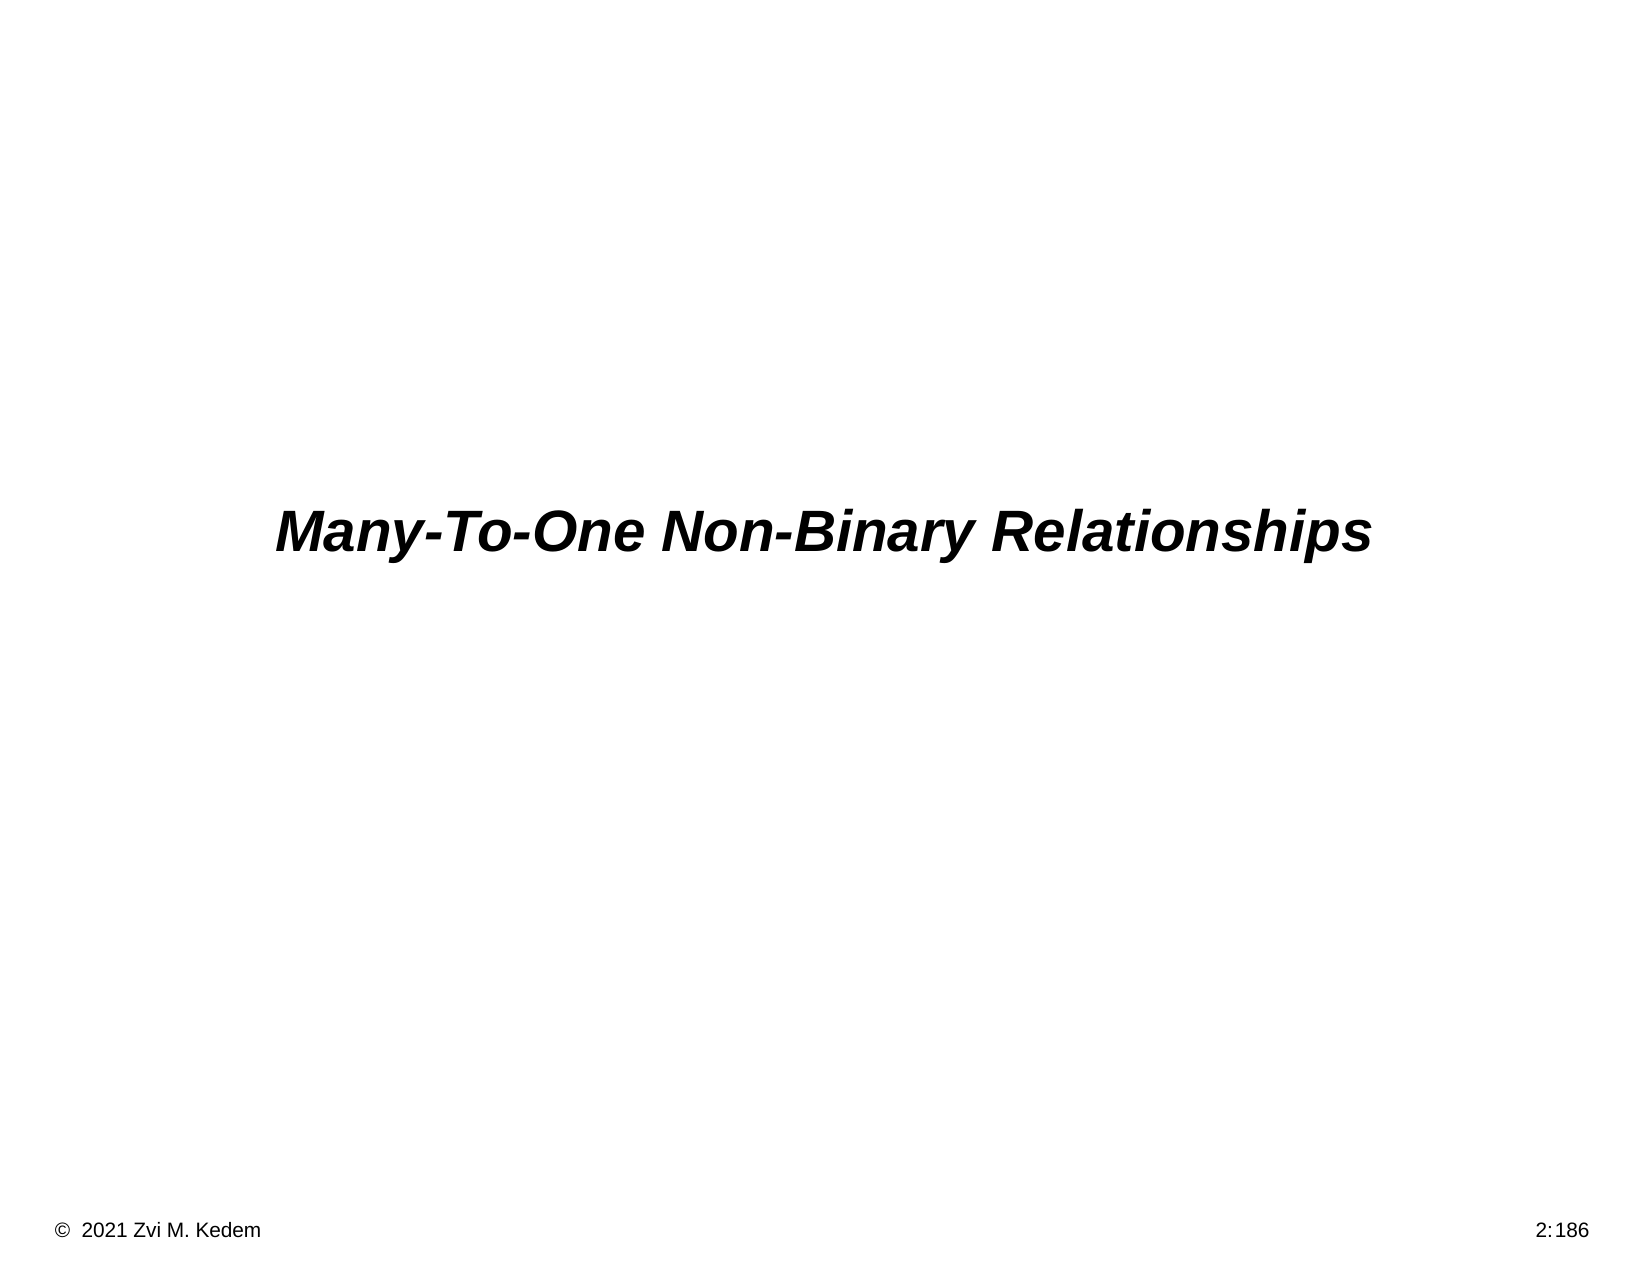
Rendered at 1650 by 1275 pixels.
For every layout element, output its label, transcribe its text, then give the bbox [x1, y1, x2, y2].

title Many-To-One Non-Binary Relationships [123, 395, 1527, 670]
